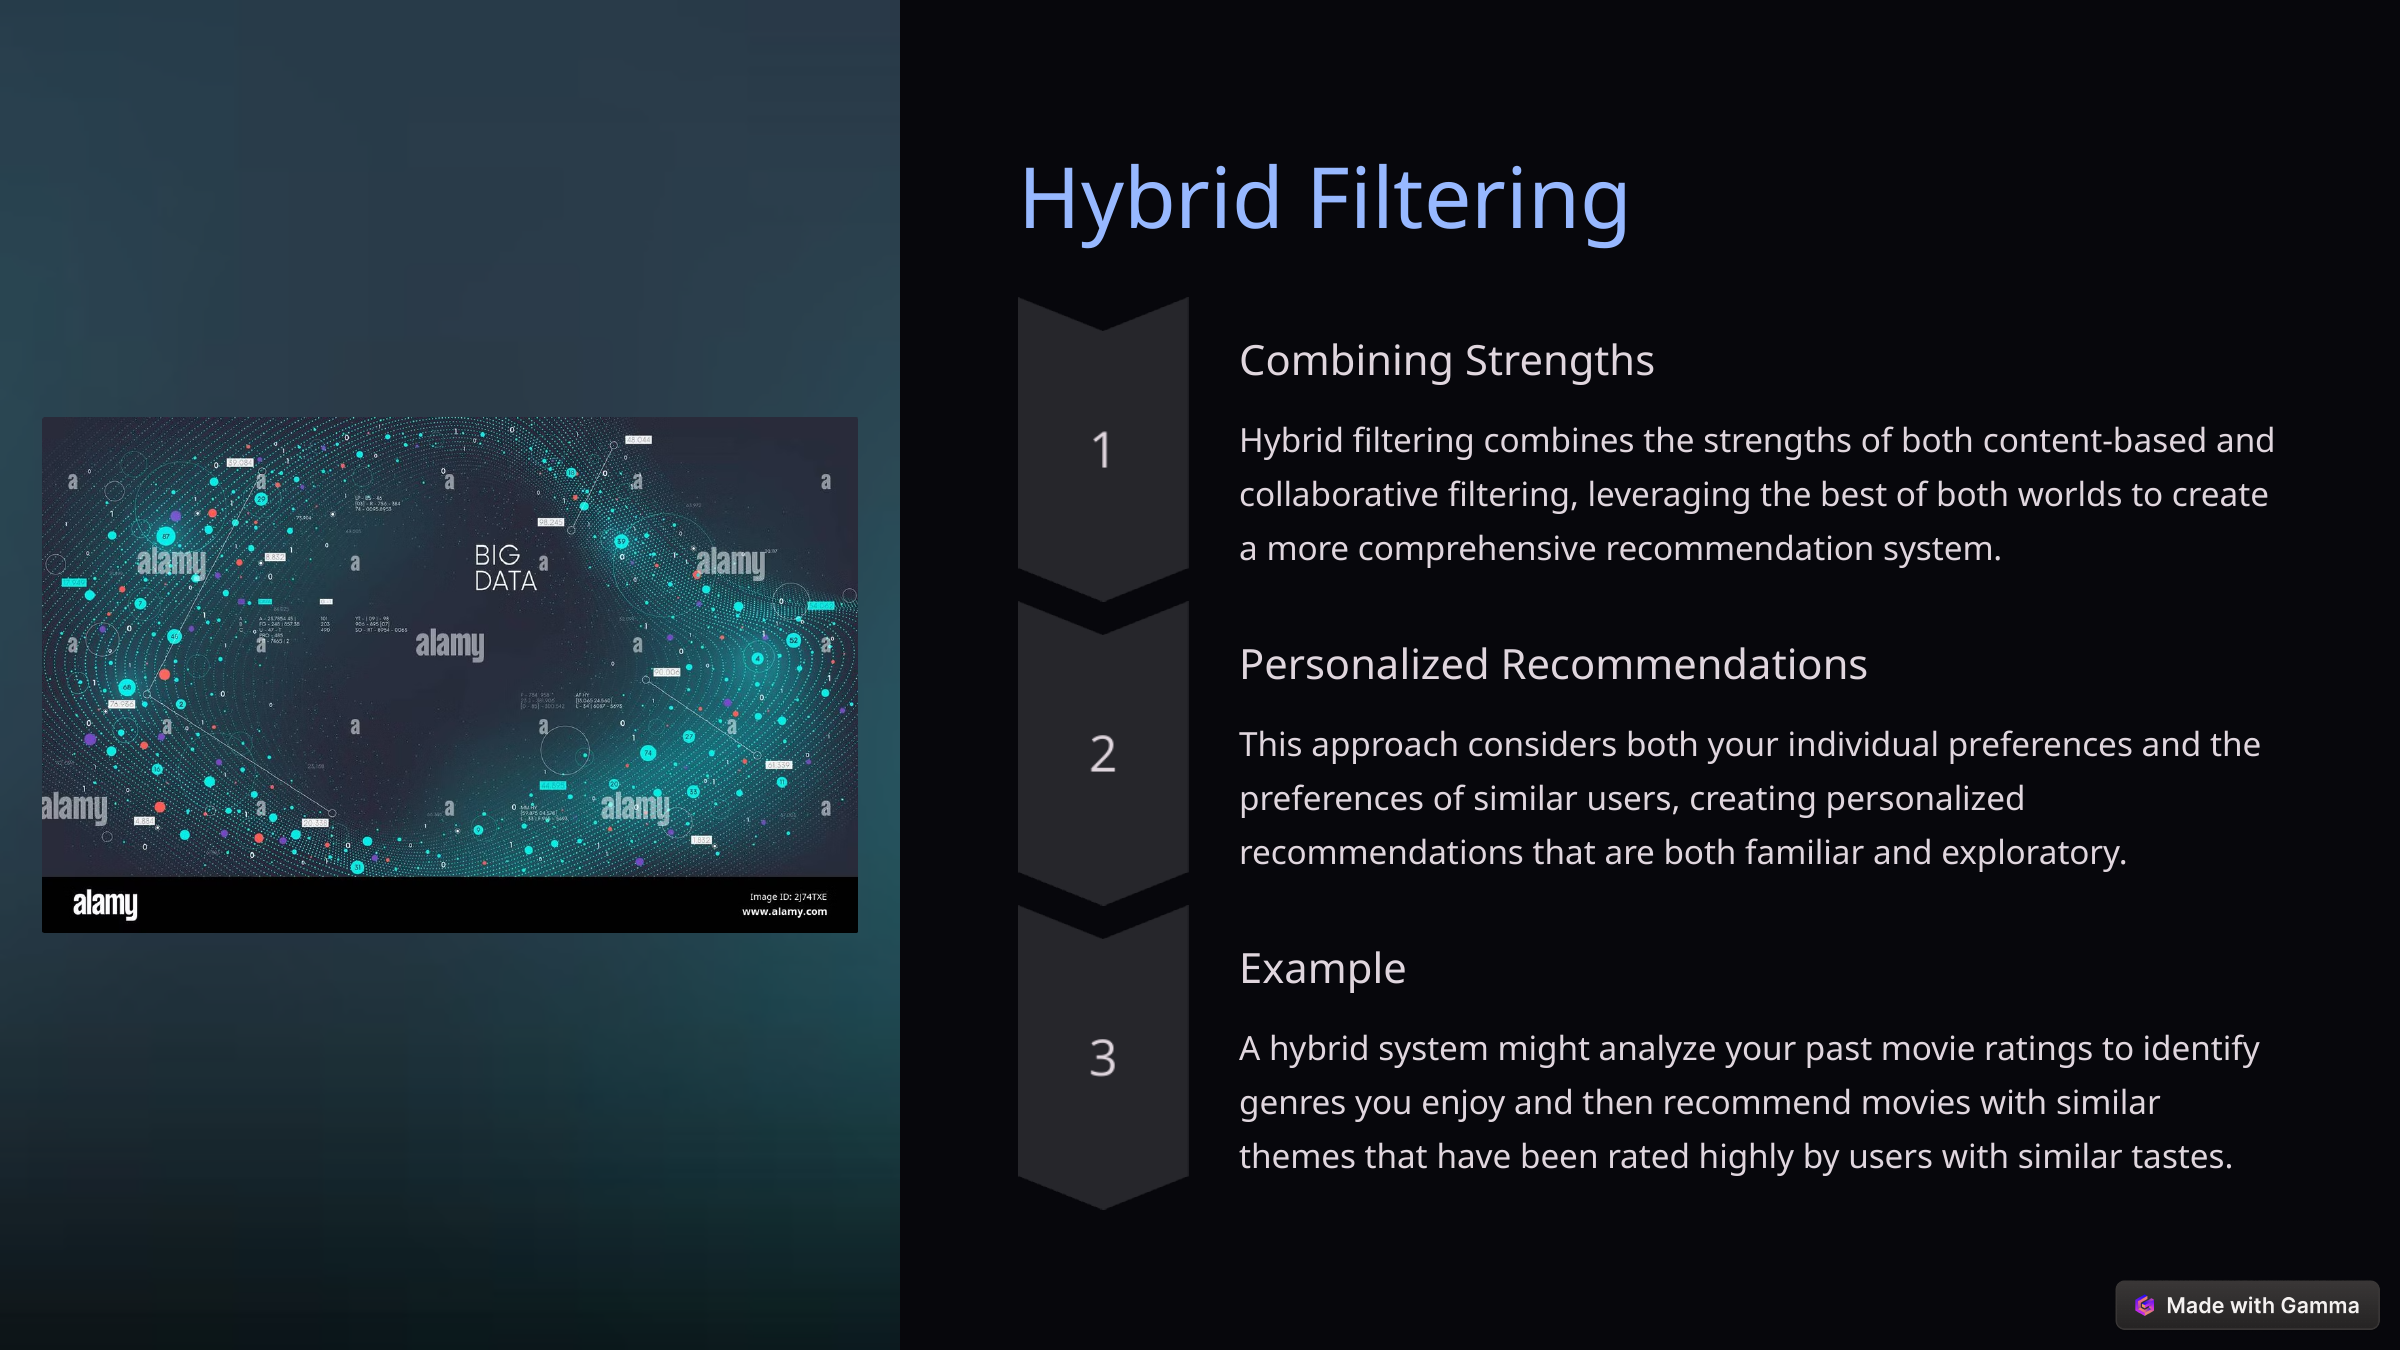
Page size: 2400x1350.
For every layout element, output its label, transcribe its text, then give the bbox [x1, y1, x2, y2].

text_box A hybrid system might analyze your past movie ratings to identify genres you enjoy and then recommend movies with similar themes that have been rated highly by users with similar tastes. [1239, 1012, 2282, 1176]
text_box Combining Strengths [1239, 331, 1707, 385]
text_box Example [1239, 939, 1664, 993]
text_box This approach considers both your individual preferences and the preferences of similar users, creating personalized recommendations that are both familiar and exploratory. [1239, 708, 2282, 872]
text_box Hybrid filtering combines the strengths of both content-based and collaborative filtering, leveraging the best of both worlds to create a more comprehensive recommendation system. [1239, 404, 2282, 568]
picture [0, 0, 900, 1350]
text_box Hybrid Filtering [1018, 140, 1867, 247]
picture [1018, 297, 1189, 1210]
picture [2106, 1271, 2389, 1339]
text_box Personalized Recommendations [1239, 635, 1937, 689]
